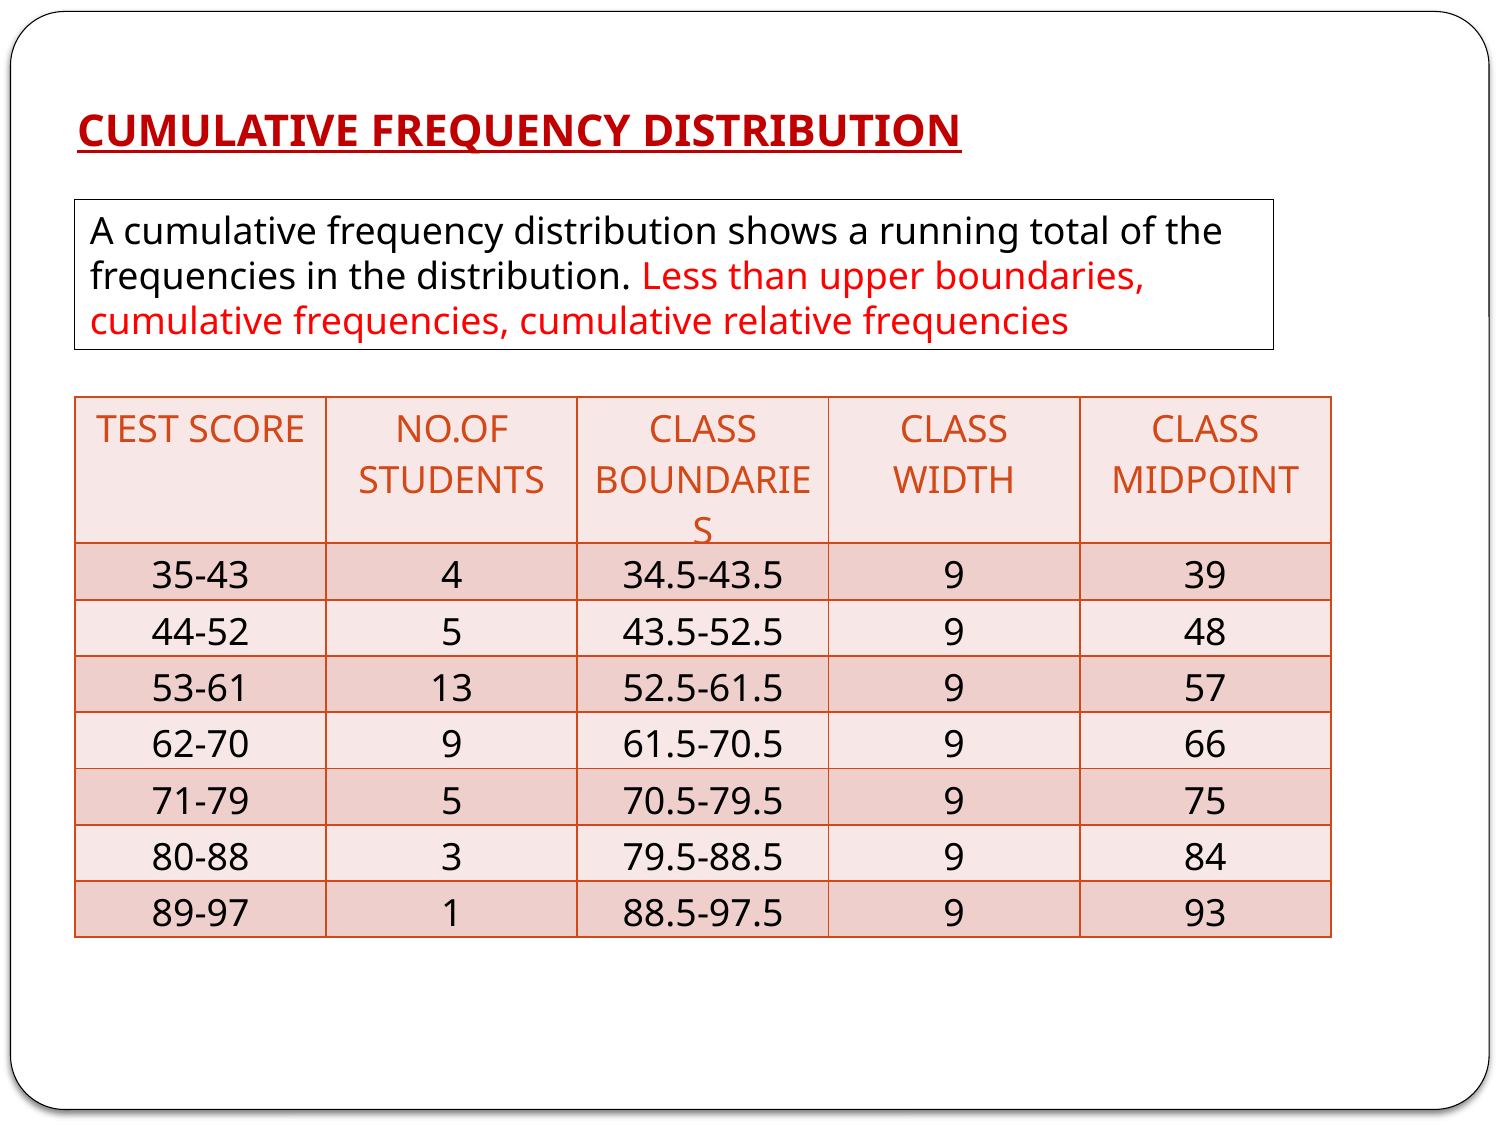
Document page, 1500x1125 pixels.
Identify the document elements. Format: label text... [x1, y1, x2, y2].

table_cell 48 [1081, 601, 1330, 655]
table_cell 1 [327, 882, 576, 936]
table_cell 53-61 [76, 657, 325, 711]
table_cell 62-70 [76, 713, 325, 768]
table_cell 52.5-61.5 [578, 657, 828, 711]
table_cell 70.5-79.5 [578, 769, 828, 824]
table_cell 9 [829, 882, 1079, 936]
table_cell 9 [829, 713, 1079, 768]
table_cell 44-52 [76, 601, 325, 655]
table_cell 84 [1081, 826, 1330, 880]
table_cell 5 [327, 769, 576, 824]
table_cell 35-43 [76, 544, 325, 599]
table_cell 71-79 [76, 769, 325, 824]
table_header CLASS BOUNDARIES [578, 398, 828, 542]
table_cell 9 [829, 769, 1079, 824]
table_cell 9 [829, 544, 1079, 599]
table_cell 5 [327, 601, 576, 655]
table_cell 93 [1081, 882, 1330, 936]
table_cell 43.5-52.5 [578, 601, 828, 655]
table_cell 9 [829, 826, 1079, 880]
table_header NO.OF STUDENTS [327, 398, 576, 542]
table_header TEST SCORE [76, 398, 325, 542]
text_box A cumulative frequency distribution shows a running total of the frequencies in the distribution. Less than upper boundaries, cumulative frequencies, cumulative relative frequencies [74, 199, 1274, 350]
table_cell 61.5-70.5 [578, 713, 828, 768]
table_cell 9 [829, 657, 1079, 711]
table_cell 57 [1081, 657, 1330, 711]
table_cell 39 [1081, 544, 1330, 599]
table_cell 79.5-88.5 [578, 826, 828, 880]
table_cell 66 [1081, 713, 1330, 768]
table_cell 89-97 [76, 882, 325, 936]
table_cell 88.5-97.5 [578, 882, 828, 936]
table_cell 4 [327, 544, 576, 599]
table_header CLASS WIDTH [829, 398, 1079, 542]
table_cell 75 [1081, 769, 1330, 824]
table_cell 13 [327, 657, 576, 711]
table_cell 9 [327, 713, 576, 768]
table_cell 3 [327, 826, 576, 880]
table_header CLASS MIDPOINT [1081, 398, 1330, 542]
table_cell 34.5-43.5 [578, 544, 828, 599]
table_cell 80-88 [76, 826, 325, 880]
text_box CUMULATIVE FREQUENCY DISTRIBUTION [62, 95, 1088, 163]
table_cell 9 [829, 601, 1079, 655]
